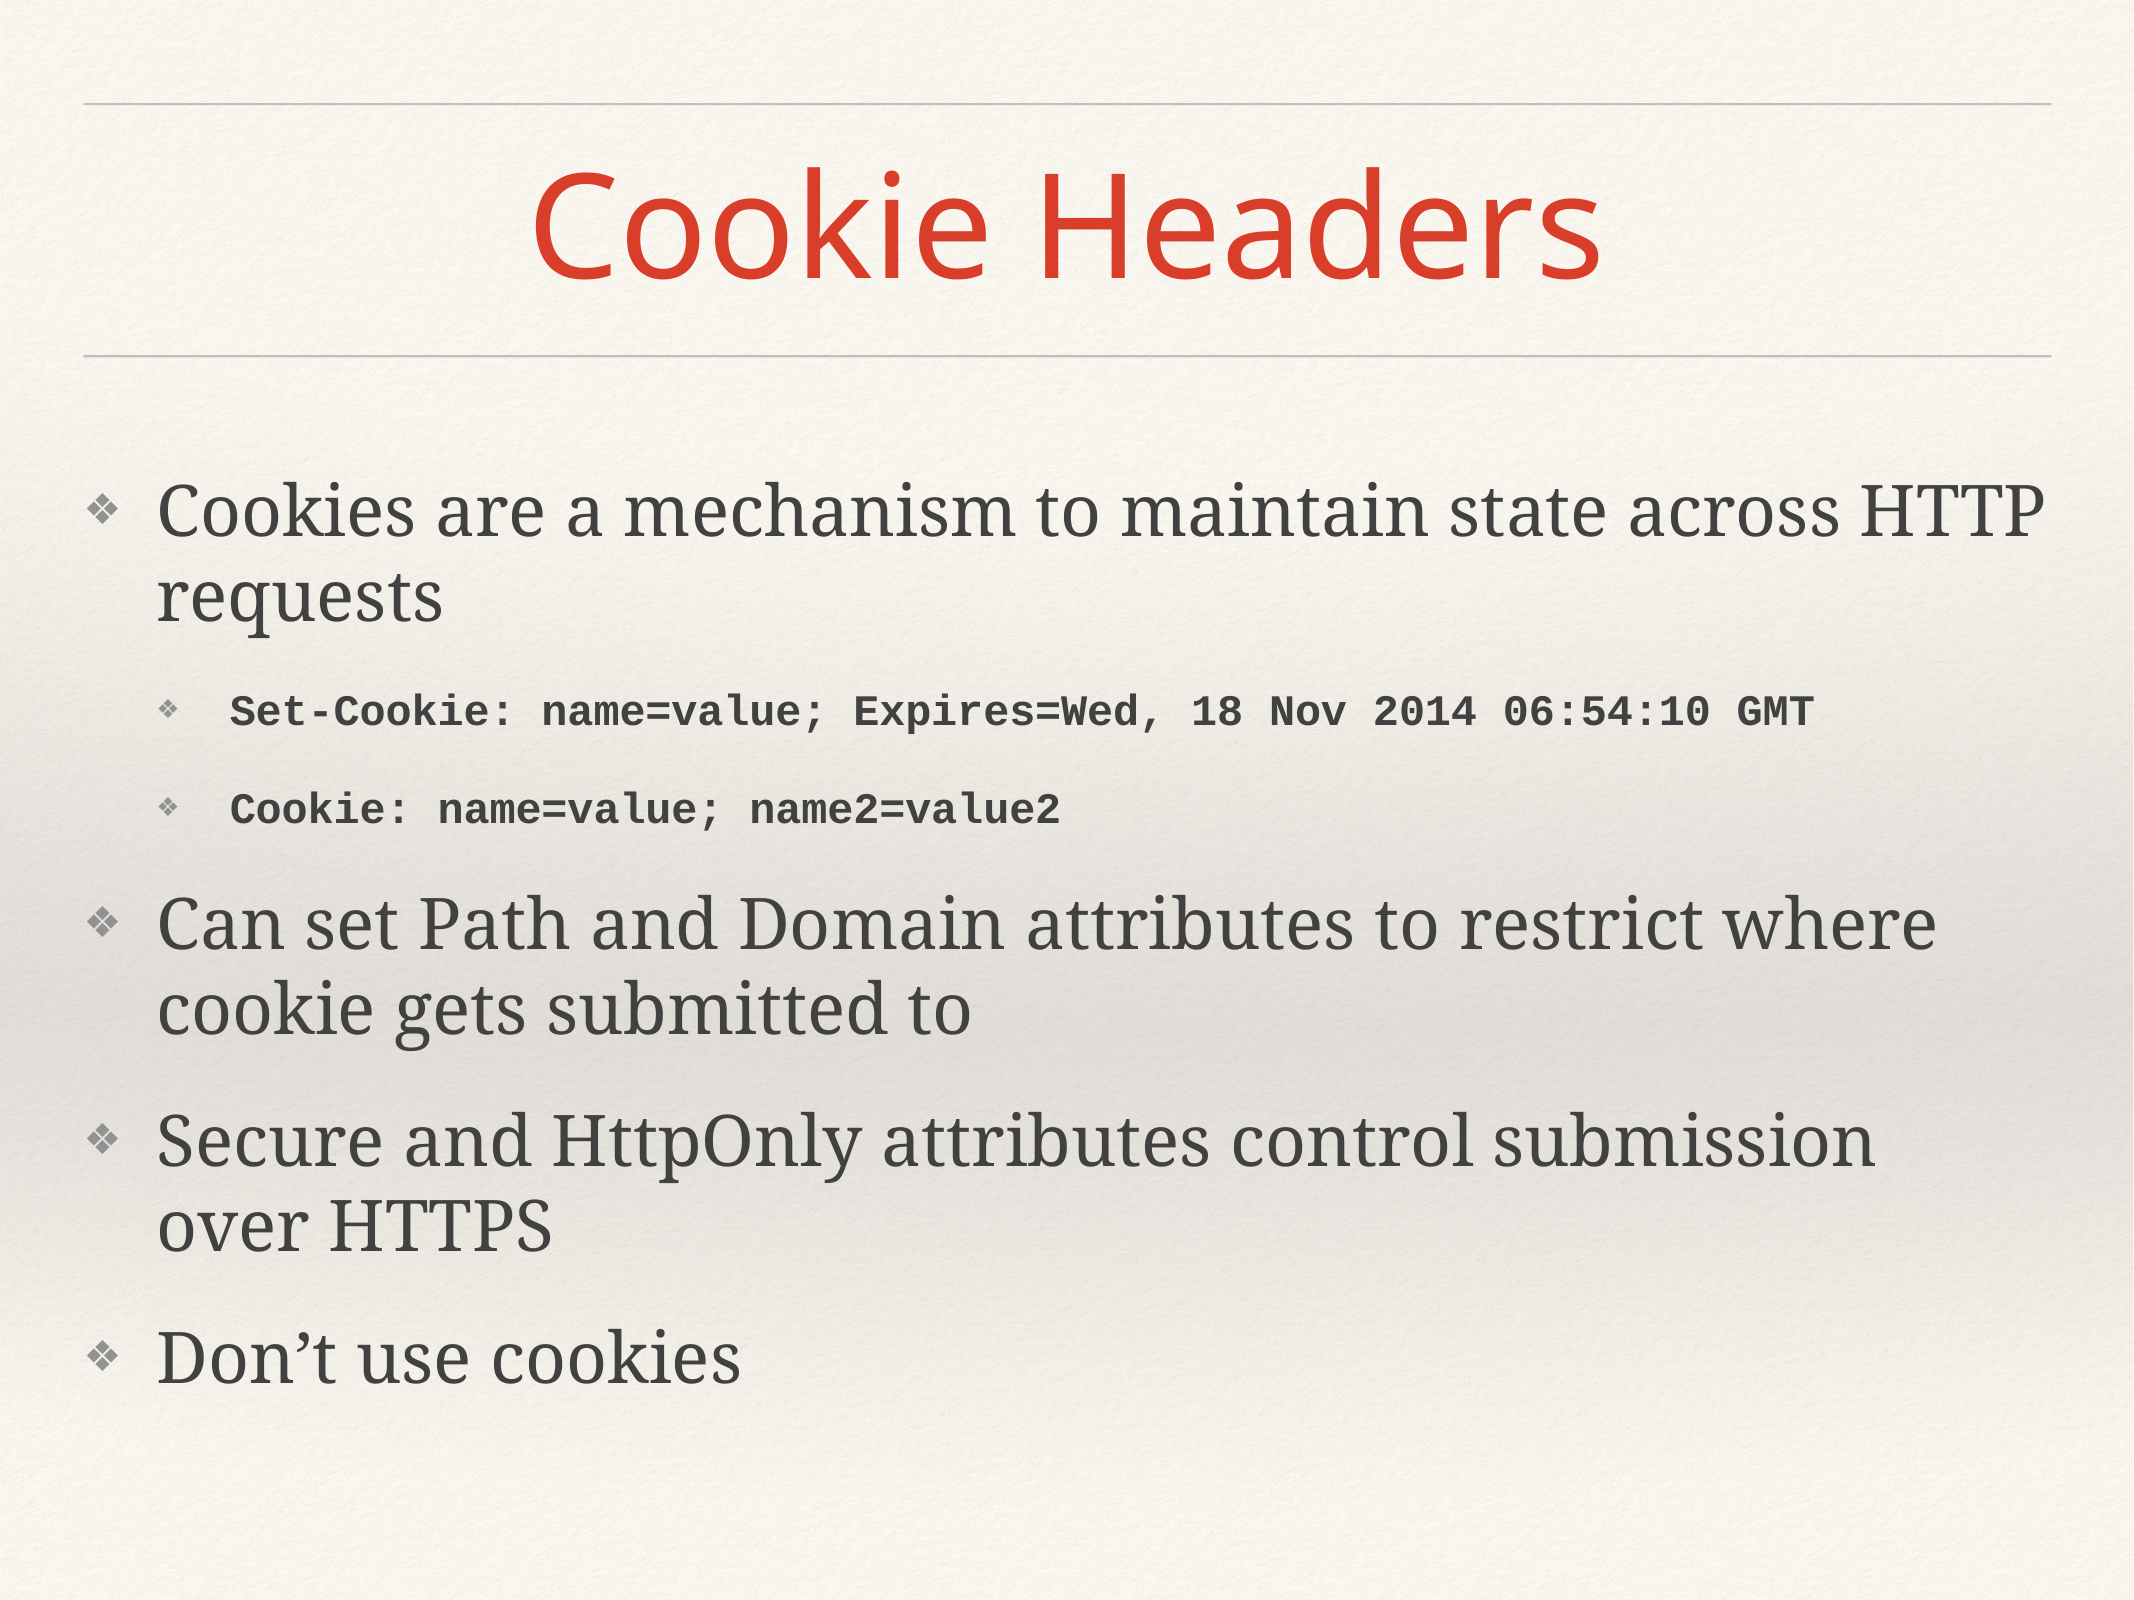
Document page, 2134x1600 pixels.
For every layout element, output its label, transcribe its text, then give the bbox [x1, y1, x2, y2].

picture [0, 0, 2134, 1600]
title Cookie Headers [82, 130, 2051, 332]
list Cookies are a mechanism to maintain state across HTTP requests Set-Cookie: name=value; Expires=Wed, 18 Nov 2014 06:54:10 GMT Cookie: name=value; name2=value2 Can set Path and Domain attributes to restrict where cookie gets submitted to Secure and HttpOnly attributes control submission over HTTPS Don’t use cookies [82, 430, 2051, 1432]
